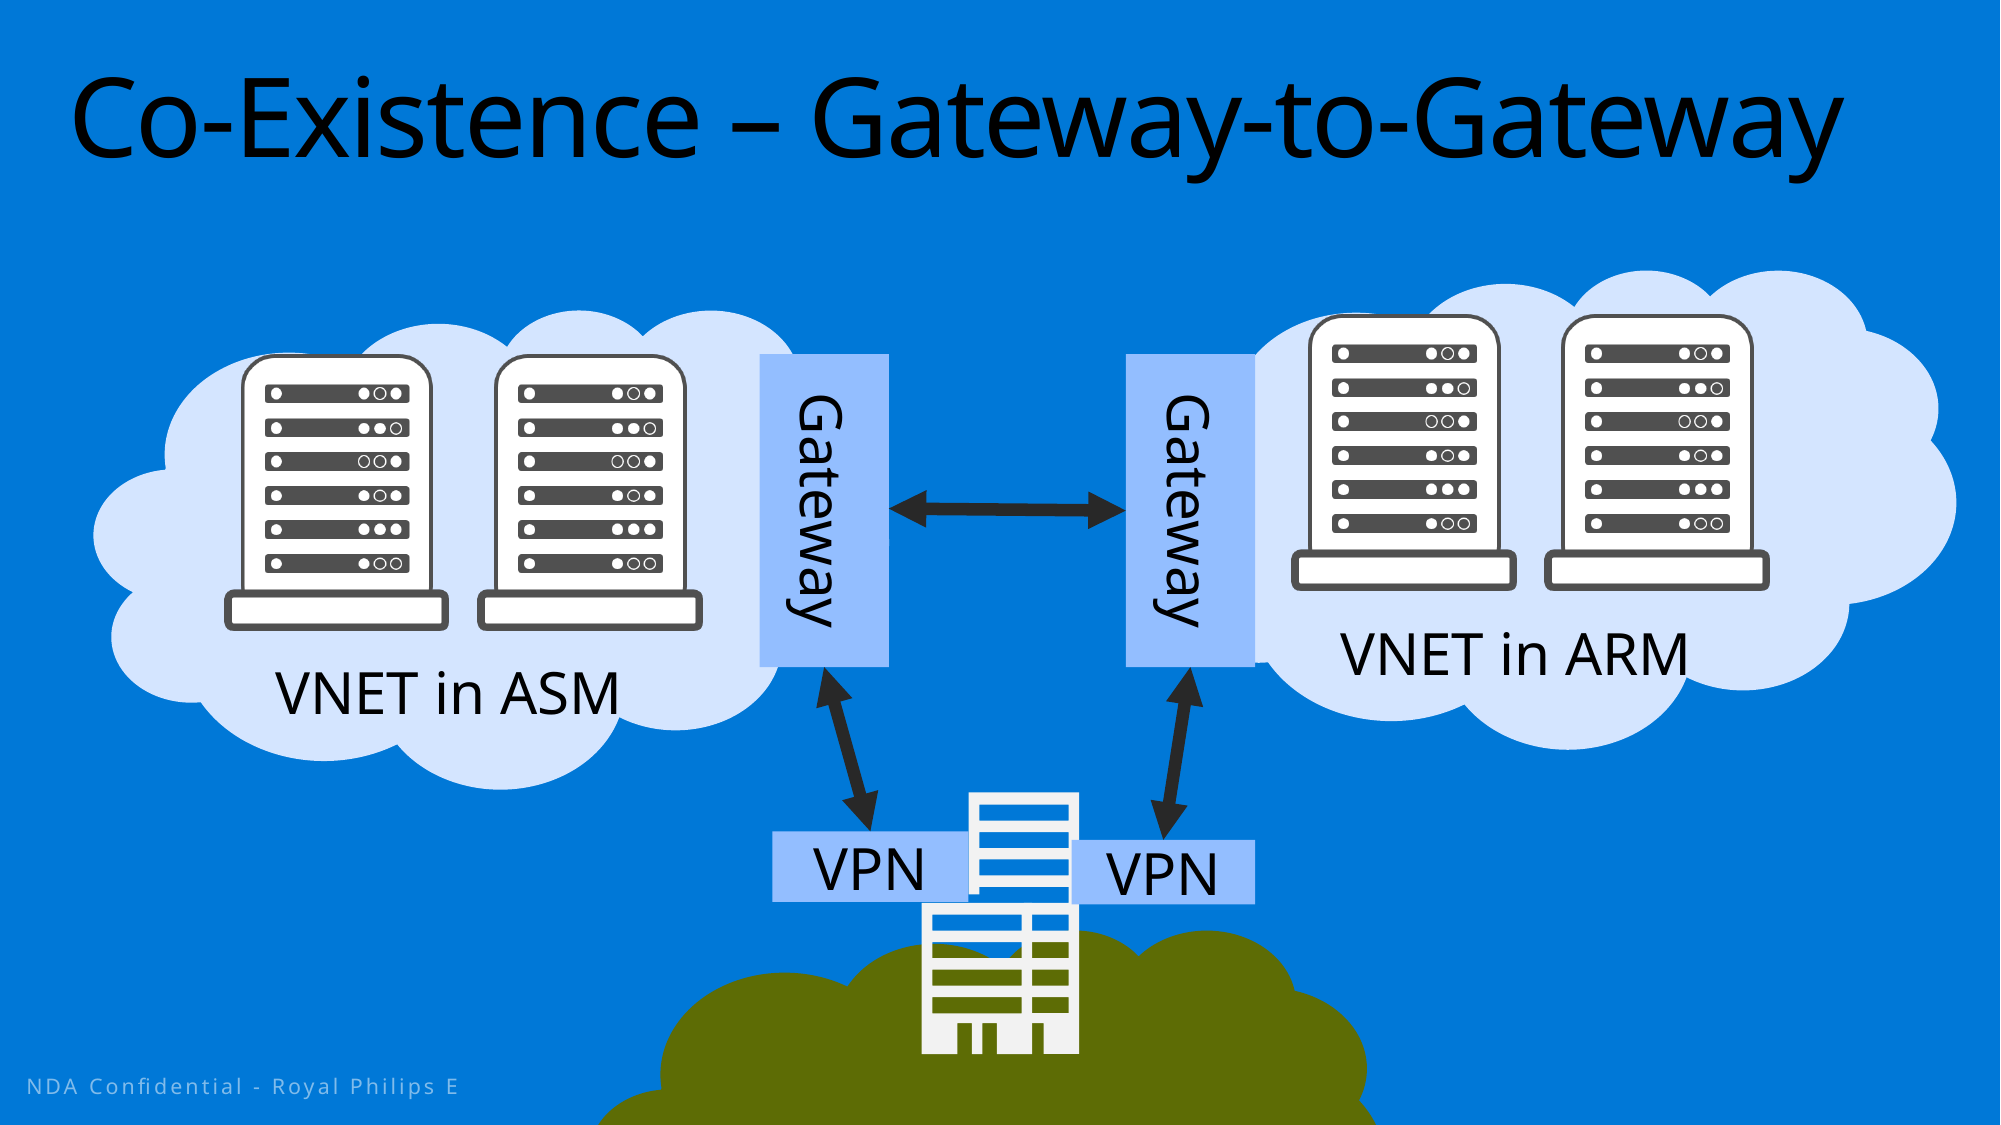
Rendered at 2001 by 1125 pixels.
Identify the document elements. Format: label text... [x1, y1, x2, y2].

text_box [823, 666, 871, 832]
text_box [1256, 269, 1958, 679]
text_box VPN [1071, 839, 1256, 905]
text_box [1163, 666, 1191, 840]
title Co-Existence – Gateway-to-Gateway [44, 47, 1957, 196]
text_box [597, 929, 1378, 1125]
text_box VNET in ARM [1233, 611, 1799, 693]
picture [223, 353, 450, 632]
text_box [230, 733, 613, 791]
text_box [1297, 693, 1681, 751]
text_box VPN [771, 830, 969, 903]
text_box Gateway [759, 353, 890, 668]
text_box [968, 792, 1080, 1054]
picture [477, 353, 703, 632]
text_box VNET in ASM [166, 651, 732, 733]
text_box [92, 309, 794, 719]
text_box NDA Confidential - Royal Philips Electronics [26, 1072, 587, 1099]
text_box Gateway [1125, 353, 1256, 668]
picture [1291, 313, 1517, 592]
text_box [921, 902, 1033, 1055]
picture [1544, 313, 1770, 592]
